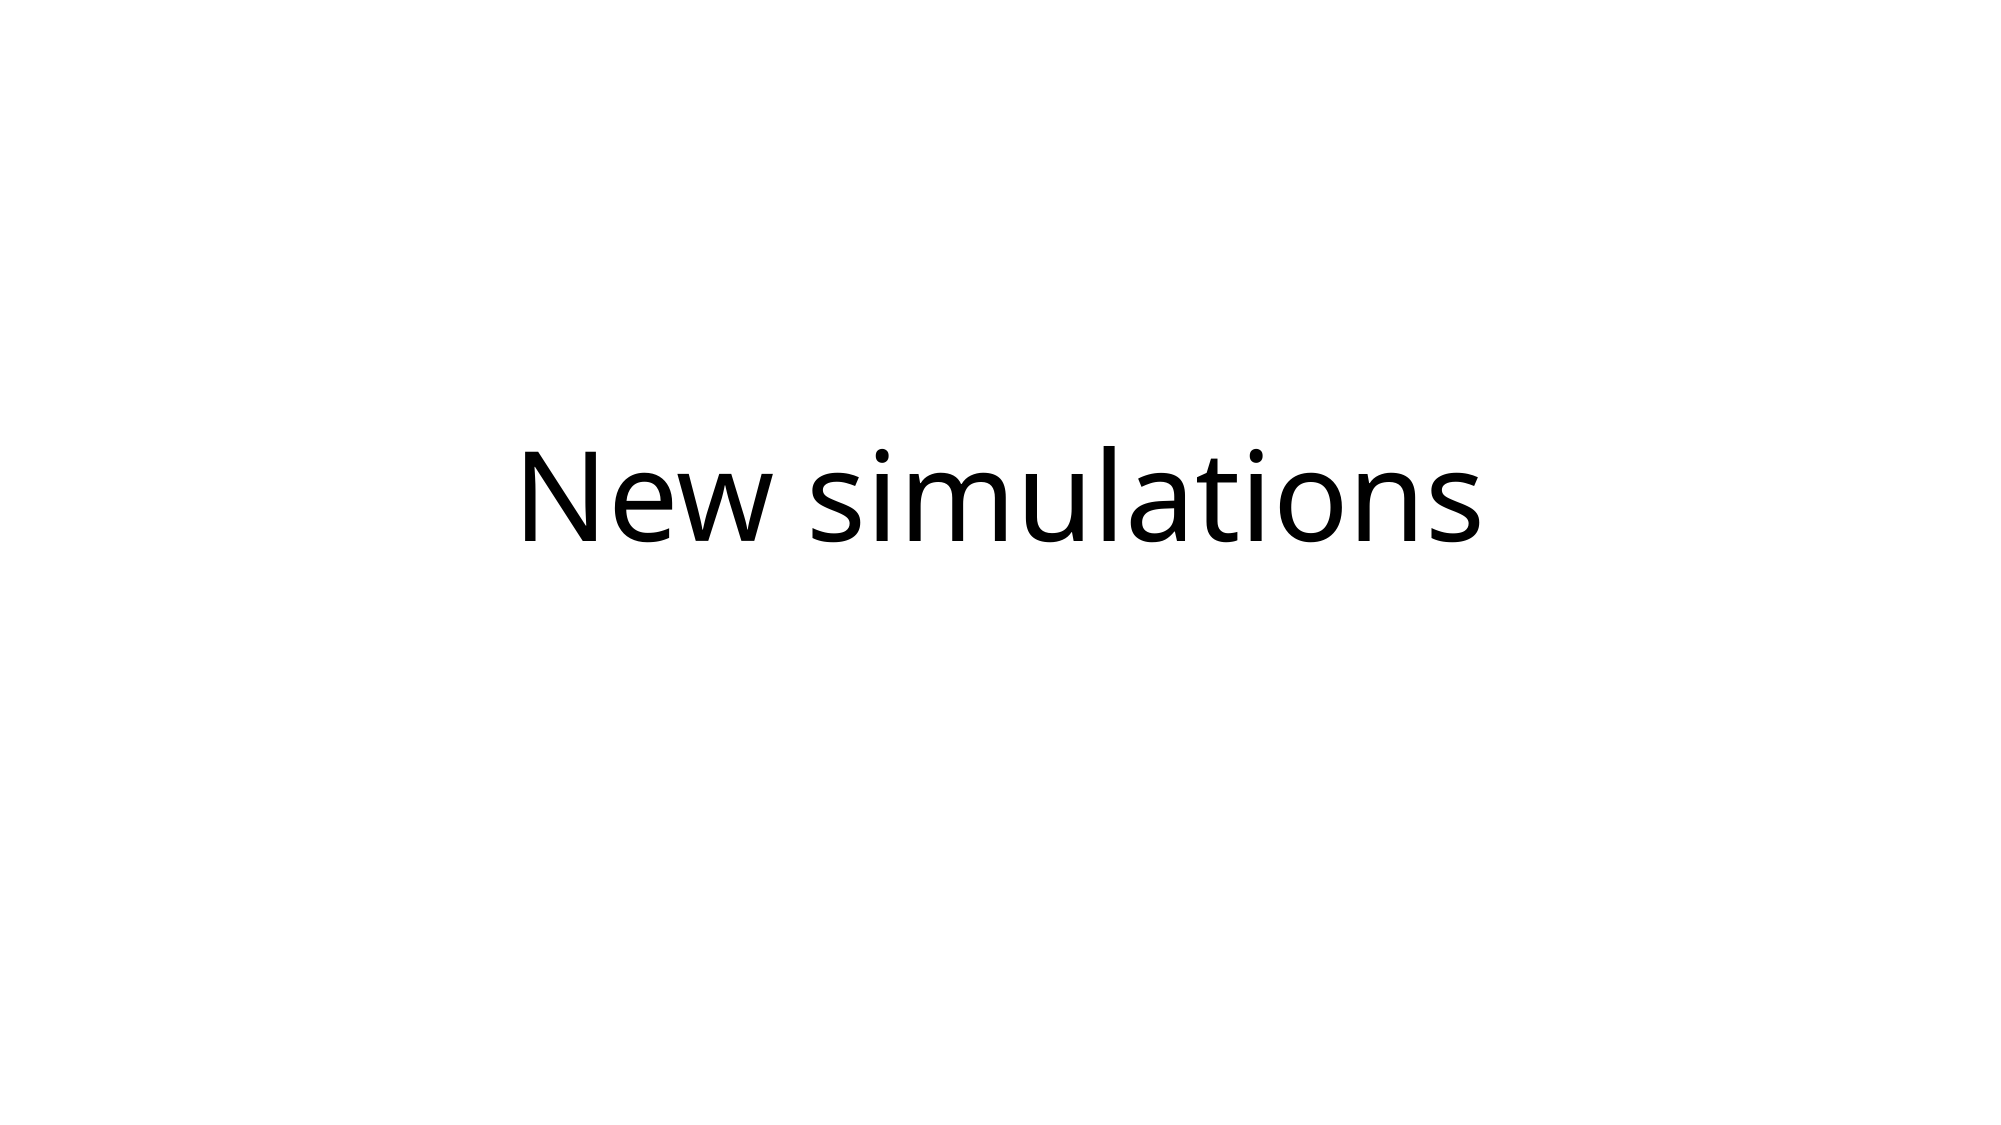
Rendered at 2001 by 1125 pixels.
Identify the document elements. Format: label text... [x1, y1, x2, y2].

title New simulations [249, 184, 1750, 576]
